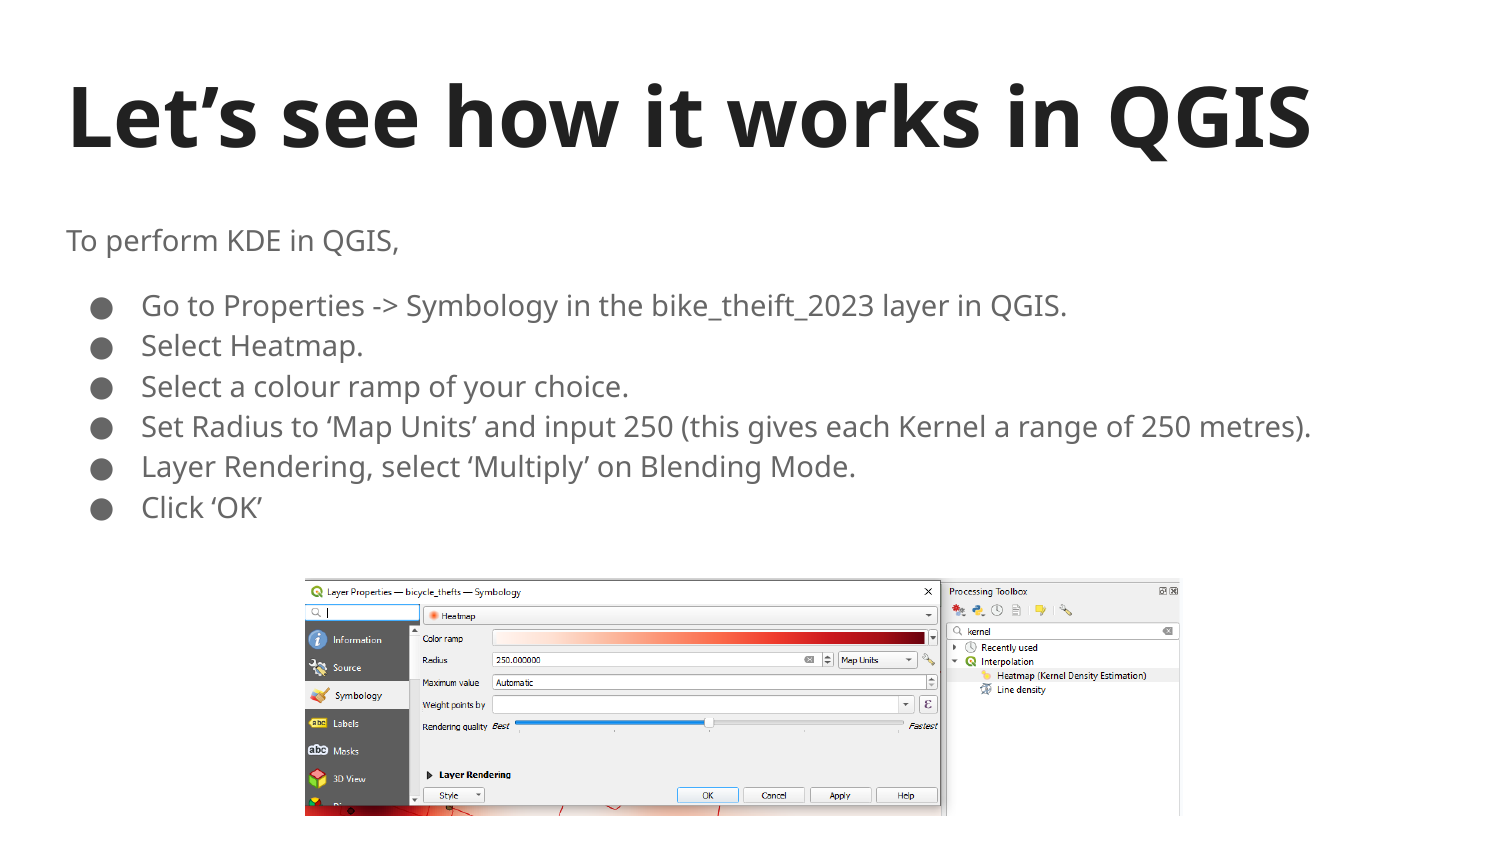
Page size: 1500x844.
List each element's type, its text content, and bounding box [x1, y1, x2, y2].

picture [305, 578, 1183, 816]
list To perform KDE in QGIS, Go to Properties -> Symbology in the bike_theift_2023 layer in QGIS. Select Heatmap. Select a colour ramp of your choice. Set Radius to ‘Map Units’ and input 250 (this gives each Kernel a range of 250 metres). Layer Rendering, select ‘Multiply’ on Blending Mode. Click ‘OK’ [51, 201, 1449, 579]
title Let’s see how it works in QGIS [51, 48, 1449, 180]
